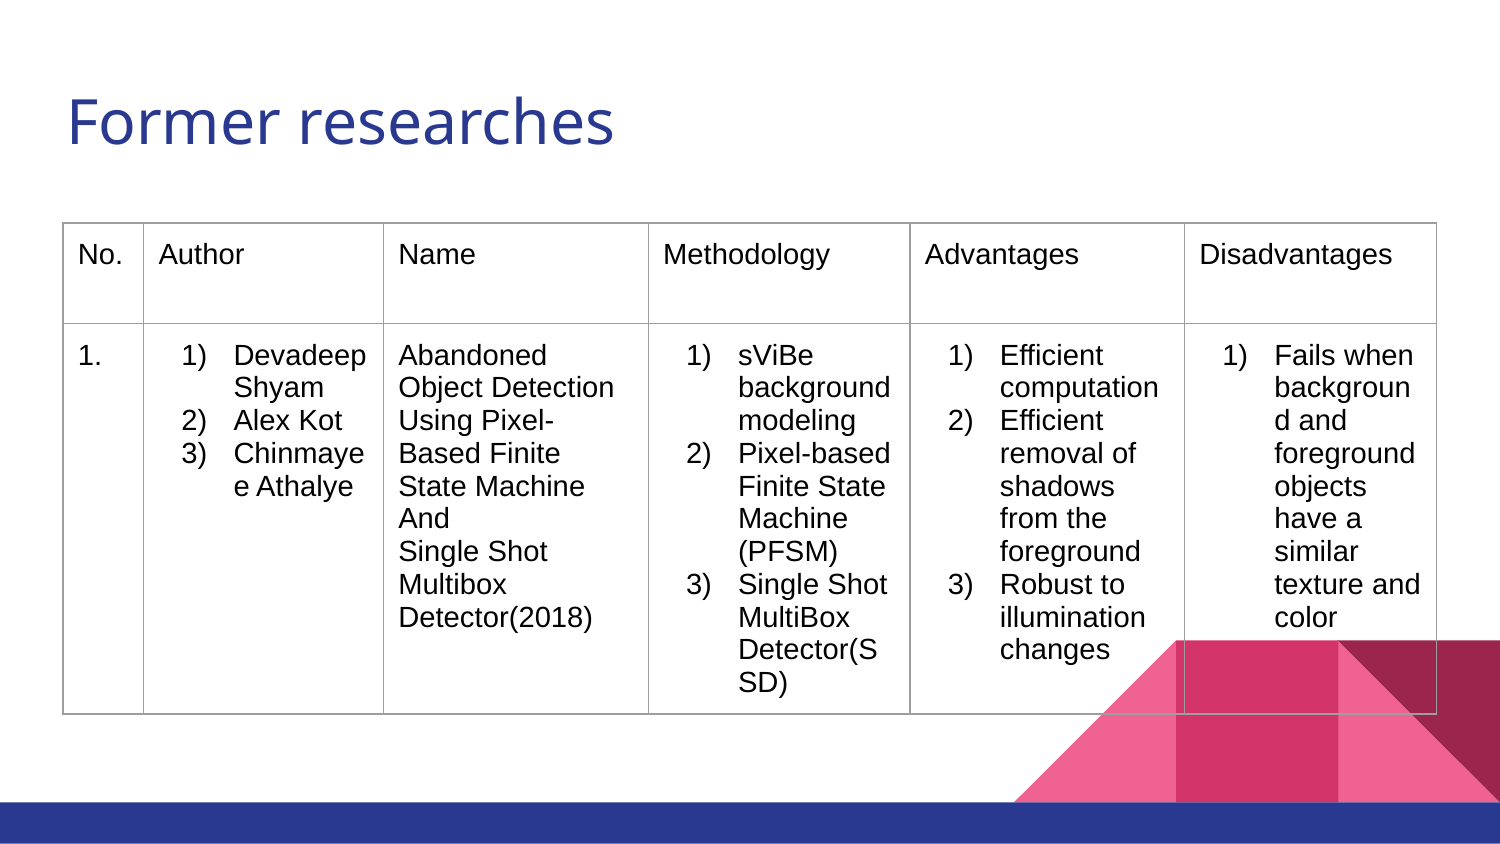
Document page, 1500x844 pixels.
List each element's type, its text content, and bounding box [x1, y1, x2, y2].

title Former researches [51, 67, 1449, 167]
table_header Methodology [649, 224, 909, 323]
table_header Name [384, 224, 648, 323]
table_header No. [64, 224, 143, 323]
table_cell 1. [64, 324, 143, 713]
table_header Advantages [911, 224, 1184, 323]
table_cell Abandoned Object Detection Using Pixel-Based Finite State Machine And Single Shot Multibox Detector(2018) [384, 324, 648, 713]
table_header Author [144, 224, 383, 323]
table_cell sViBe background modeling Pixel-based Finite State Machine (PFSM) Single Shot MultiBox Detector(SSD) [649, 324, 909, 713]
table_cell Efficient computation Efficient removal of shadows from the foreground Robust to illumination changes [911, 324, 1184, 713]
table_cell Devadeep Shyam Alex Kot Chinmayee Athalye [144, 324, 383, 713]
table_cell Fails when background and foreground objects have a similar texture and color [1185, 324, 1436, 713]
table_header Disadvantages [1185, 224, 1436, 323]
